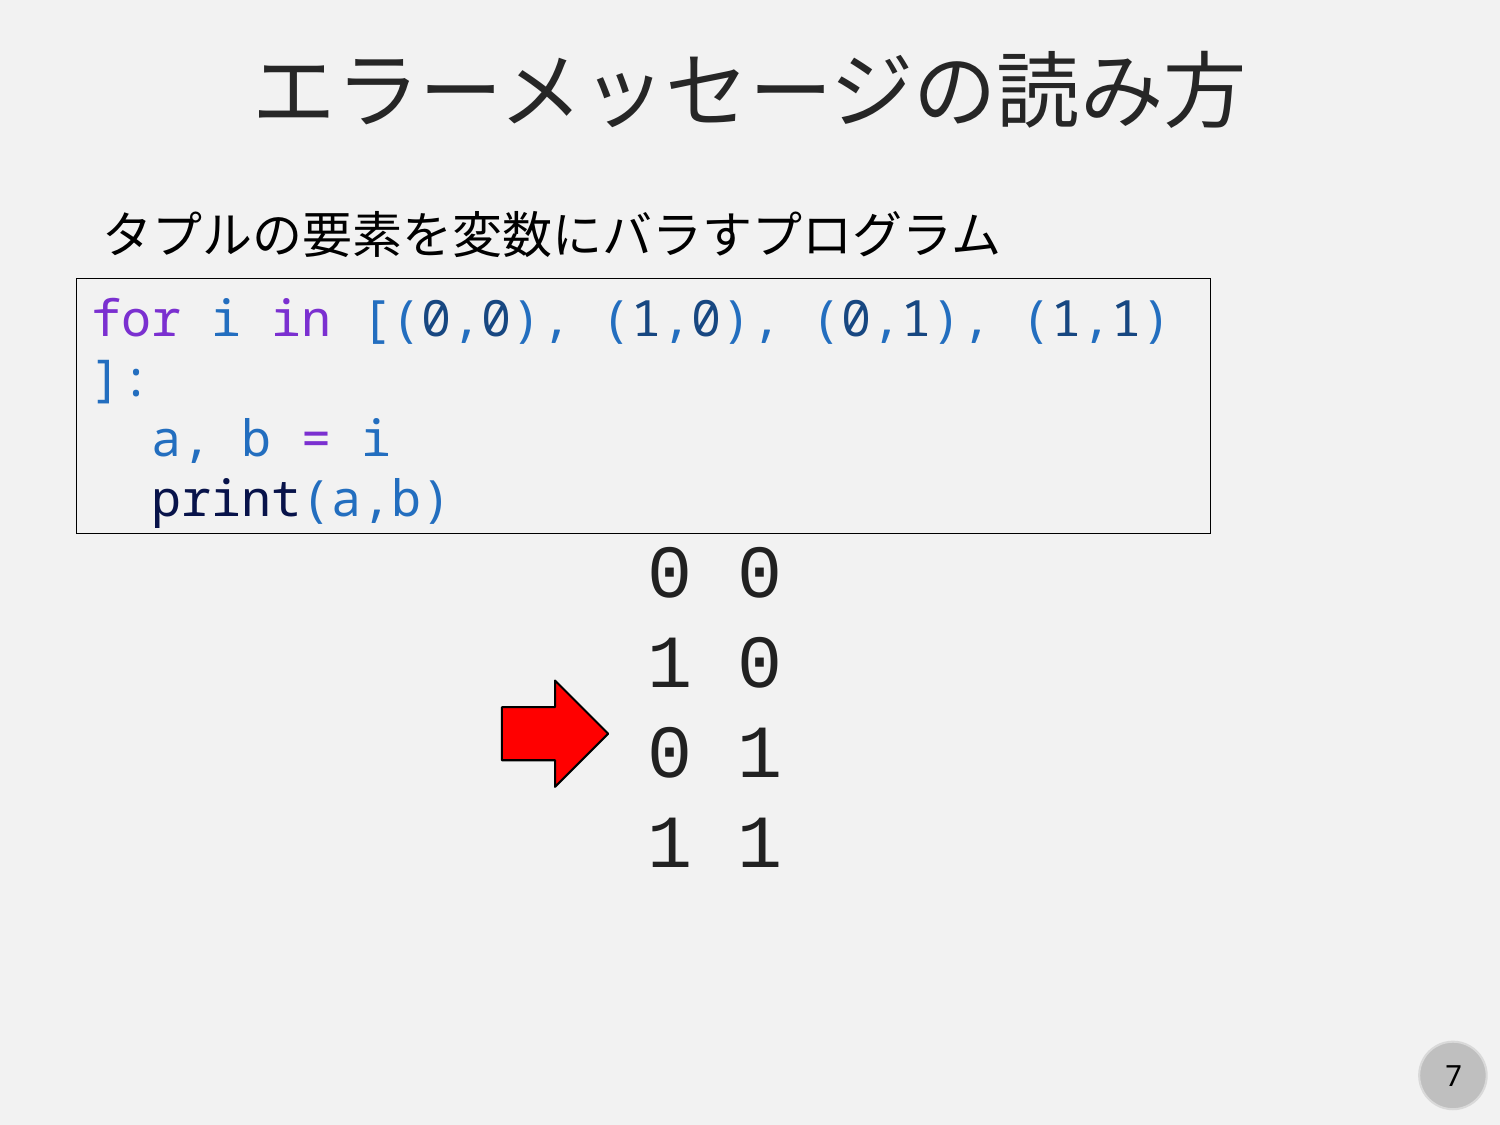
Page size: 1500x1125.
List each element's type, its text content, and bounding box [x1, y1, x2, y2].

text_box for i in [(0,0), (1,0), (0,1), (1,1)]: a, b = i print(a,b) [76, 278, 1211, 534]
text_box [500, 679, 609, 788]
text_box タプルの要素を変数にバラすプログラム [87, 196, 1017, 271]
list エラーメッセージの読み方 [0, 31, 1500, 155]
text_box 0 0 1 0 0 1 1 1 [632, 515, 798, 890]
